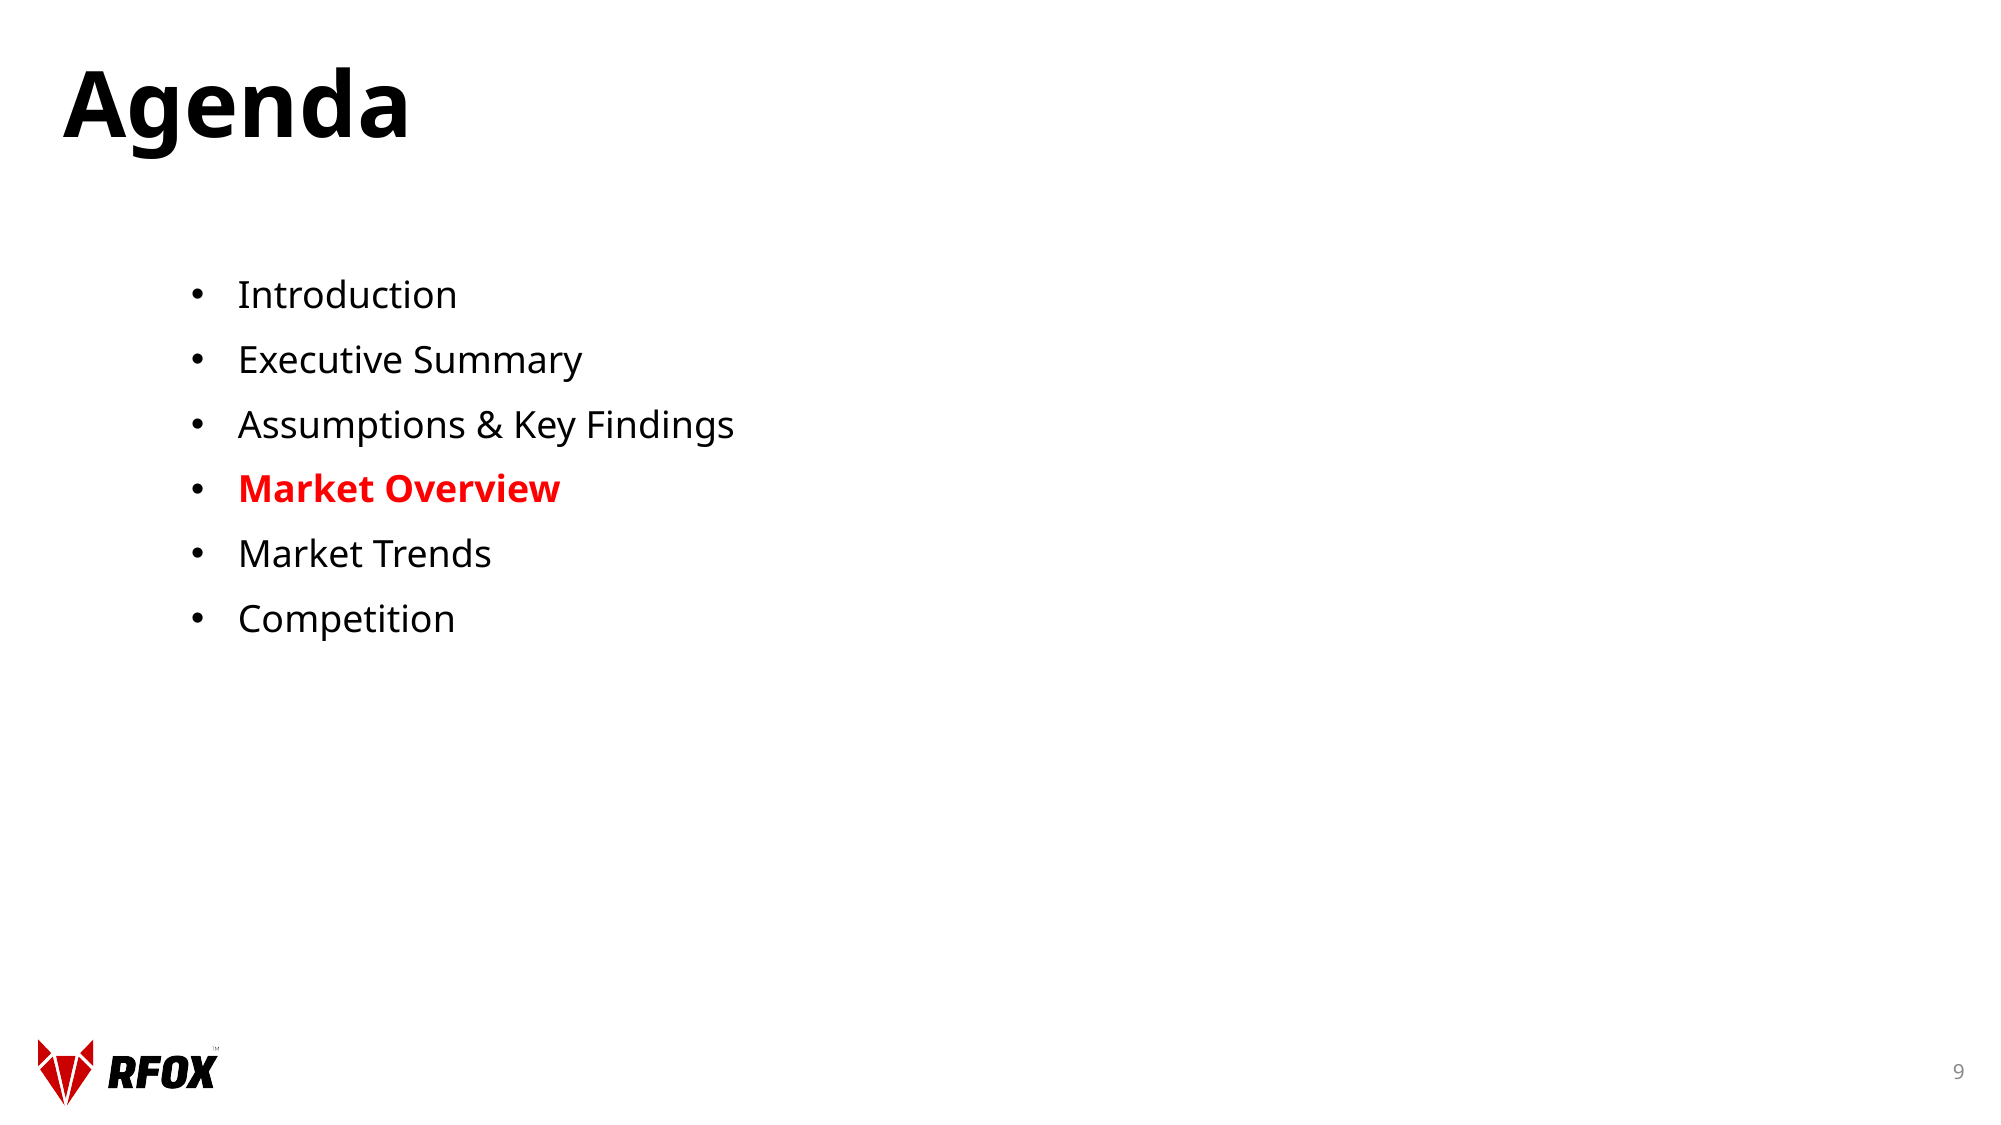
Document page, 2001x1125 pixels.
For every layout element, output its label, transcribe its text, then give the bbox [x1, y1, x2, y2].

title Agenda [48, 50, 1774, 153]
slide_number 9 [1529, 1042, 1980, 1103]
text_box Introduction Executive Summary Assumptions & Key Findings Market Overview Market Trends Competition [176, 260, 1675, 648]
picture [38, 1039, 219, 1106]
